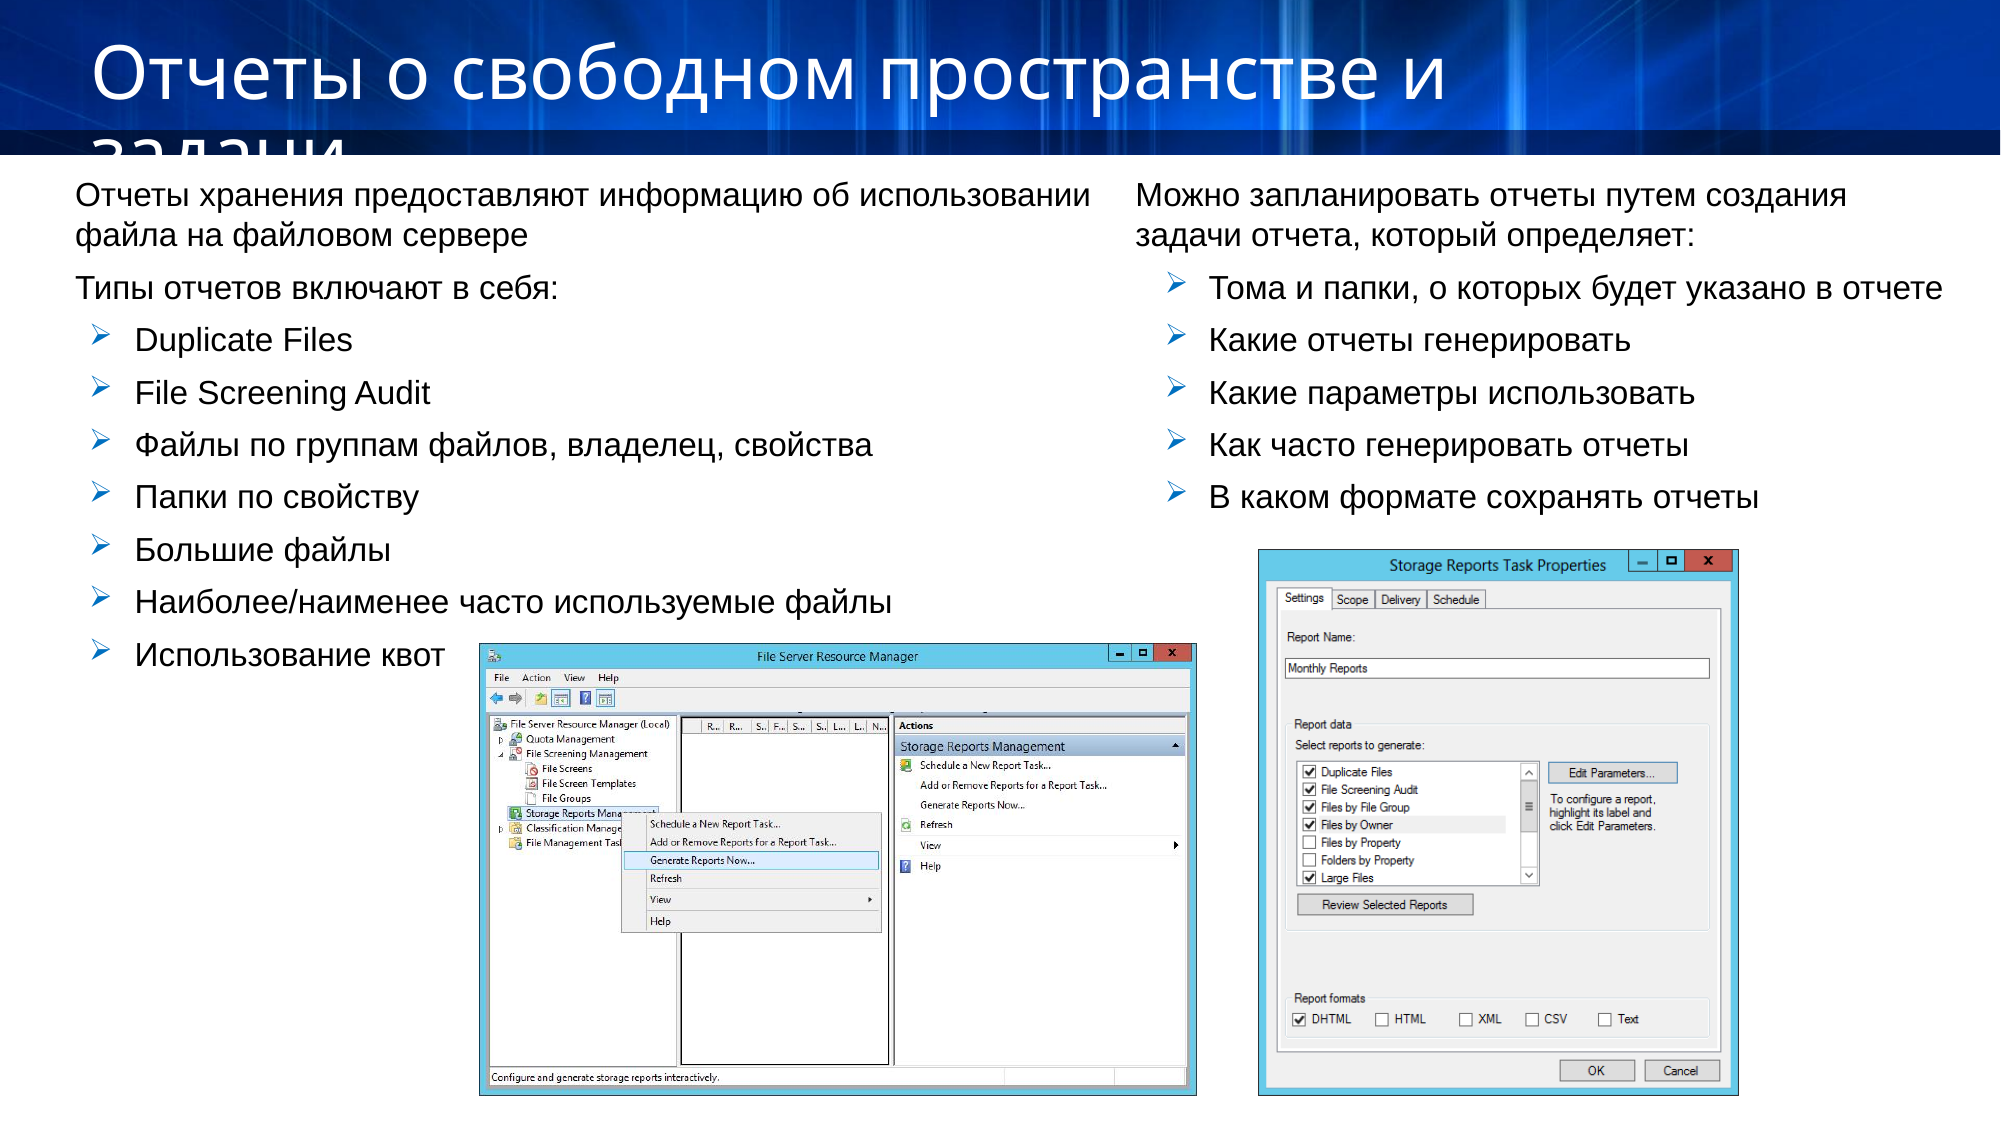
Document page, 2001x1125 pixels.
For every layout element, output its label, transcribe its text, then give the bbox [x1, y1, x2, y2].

picture [479, 643, 1197, 1096]
picture [1258, 549, 1739, 1096]
text_box Можно запланировать отчеты путем создания задачи отчета, который определяет: Тома и папки, о которых будет указано в отчете Какие отчеты генерировать Какие параметры использовать Как часто генерировать отчеты В каком формате сохранять отчеты [1135, 173, 1954, 1018]
picture [0, 0, 2001, 155]
text_box Отчеты хранения предоставляют информацию об использовании файла на файловом сервере Типы отчетов включают в себя: Duplicate Files File Screening Audit Файлы по группам файлов, владелец, свойства Папки по свойству Большие файлы Наиболее/наименее часто используемые файлы Использование квот [75, 173, 1105, 1018]
text_box Отчеты о свободном пространстве и задачи [75, 27, 1699, 150]
